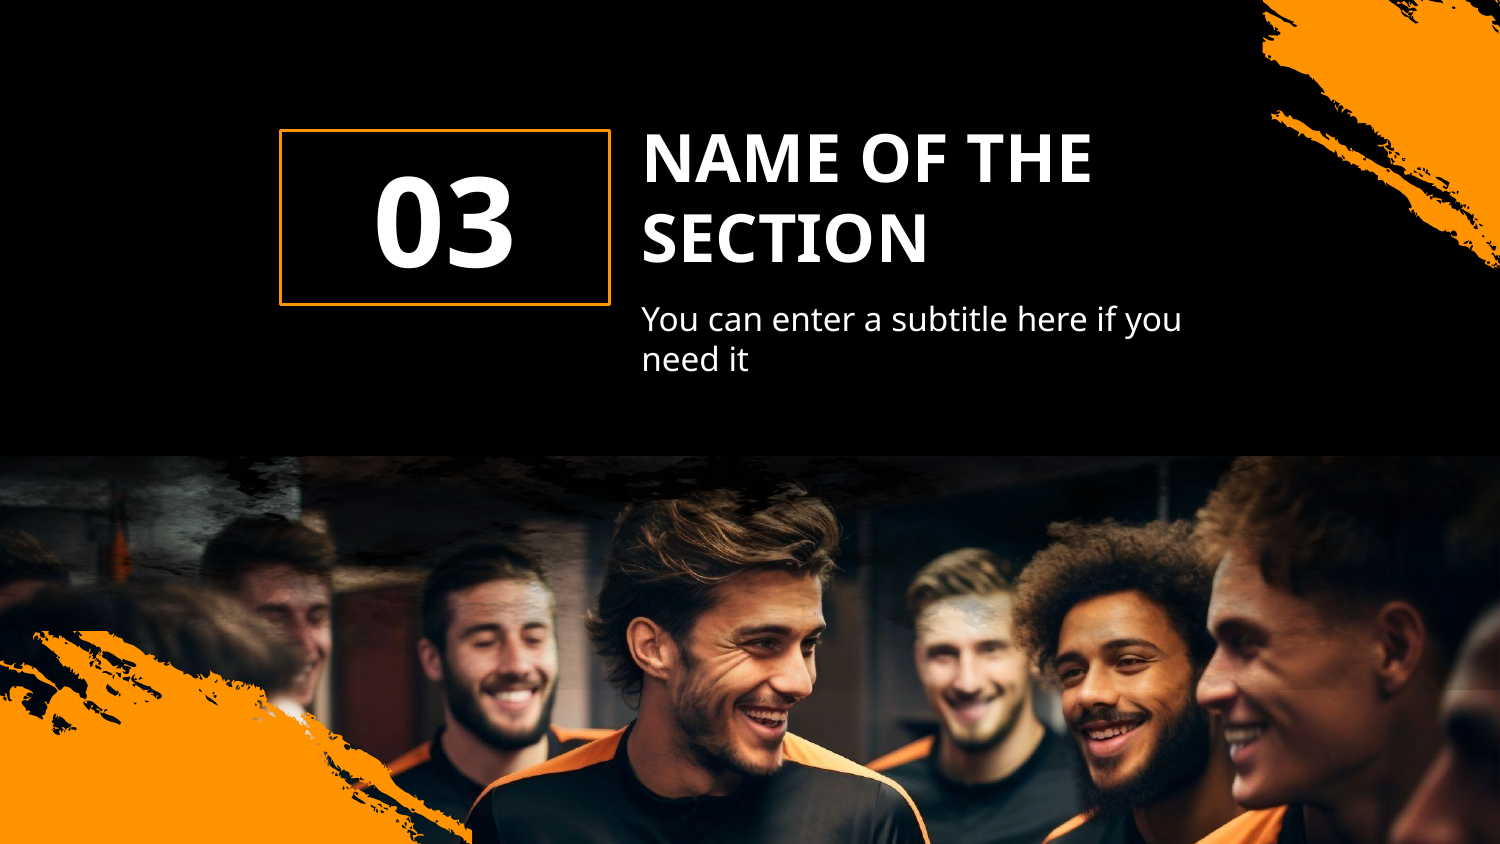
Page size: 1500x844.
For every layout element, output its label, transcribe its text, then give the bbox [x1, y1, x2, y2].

picture [0, 0, 1500, 844]
picture [1262, 0, 1500, 287]
title NAME OF THE SECTION [909, 98, 1237, 283]
subtitle You can enter a subtitle here if you need it [909, 283, 1237, 402]
title 03 [279, 129, 591, 306]
